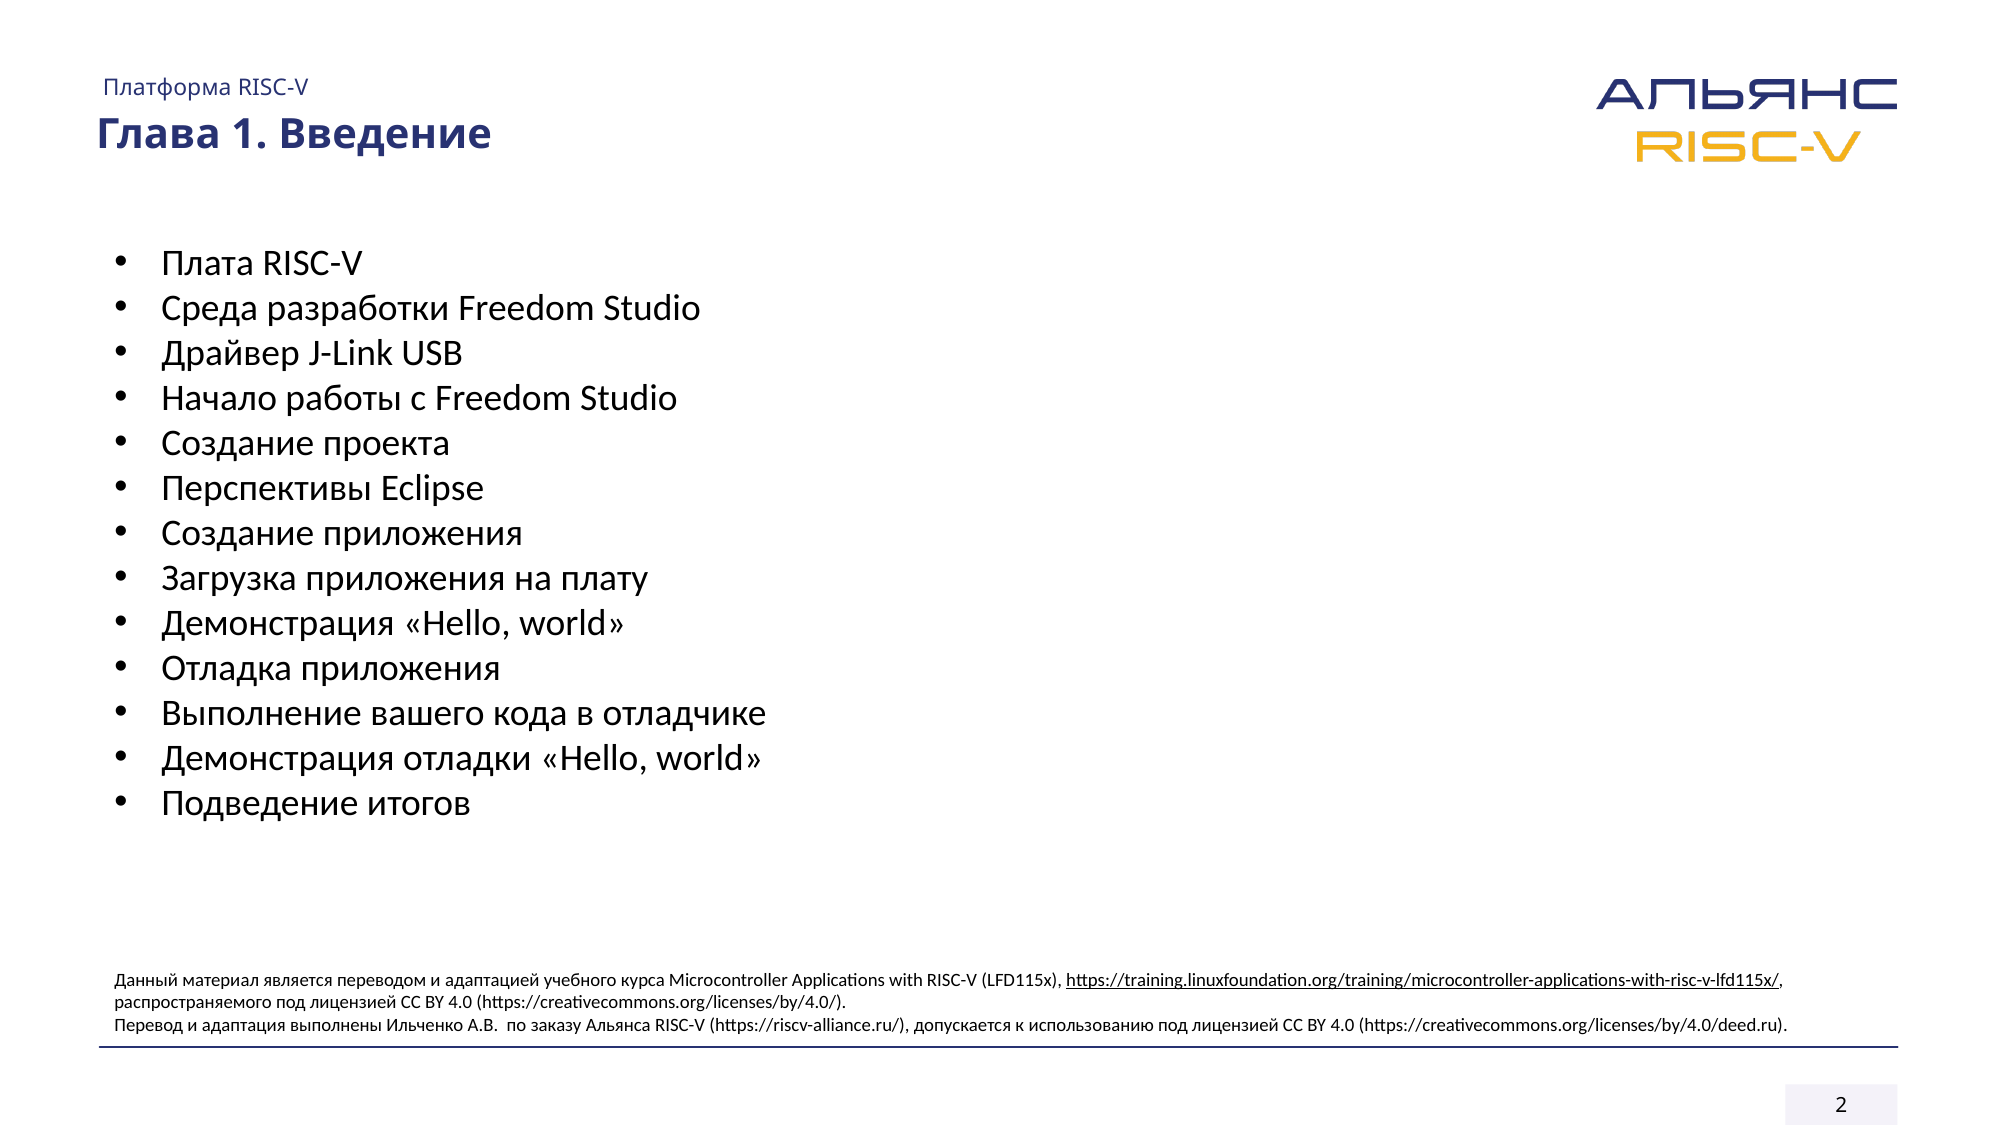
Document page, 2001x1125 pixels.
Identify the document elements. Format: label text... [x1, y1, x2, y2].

text_box Данный материал является переводом и адаптацией учебного курса Microcontroller Applications with RISC-V (LFD115x), https://training.linuxfoundation.org/training/microcontroller-applications-with-risc-v-lfd115x/, распространяемого под лицензией CC BY 4.0 (https://creativecommons.org/licenses/by/4.0/). Перевод и адаптация выполнены Ильченко А.В. по заказу Альянса RISC-V (https://riscv-alliance.ru/), допускается к использованию под лицензией CC BY 4.0 (https://creativecommons.org/licenses/by/4.0/deed.ru). [99, 960, 1898, 1043]
text_box Плата RISC-V Среда разработки Freedom Studio Драйвер J-Link USB Начало работы с Freedom Studio Создание проекта Перспективы Eclipse Создание приложения Загрузка приложения на плату Демонстрация «Hello, world» Отладка приложения Выполнение вашего кода в отладчике Демонстрация отладки «Hello, world» Подведение итогов [99, 230, 1100, 831]
text_box Глава 1. Введение [81, 99, 508, 165]
text_box 2 [1785, 1084, 1898, 1125]
picture [1595, 79, 1898, 162]
text_box Платформа RISC-V [88, 65, 1624, 108]
